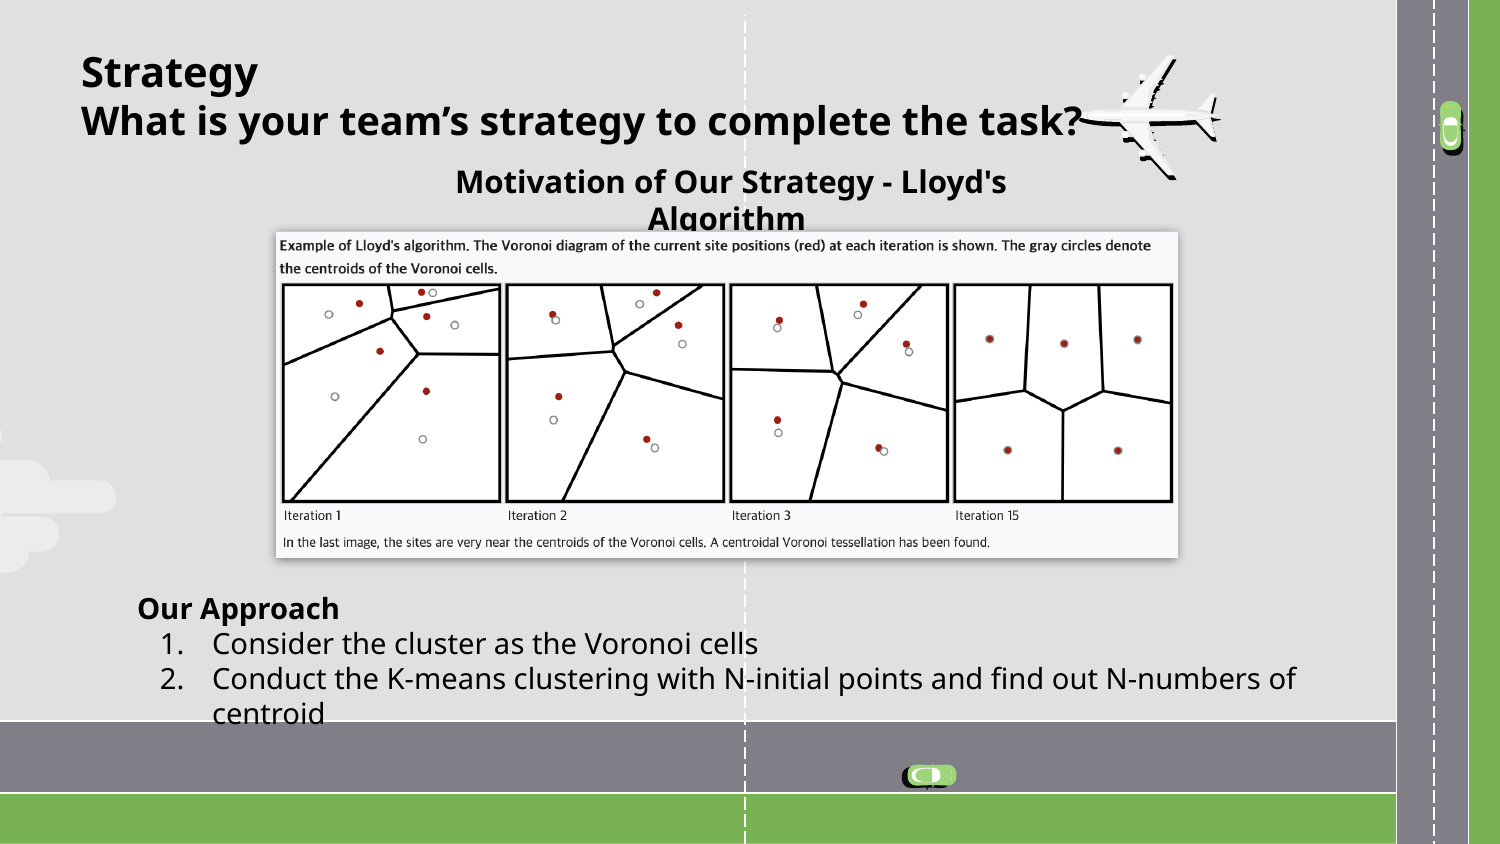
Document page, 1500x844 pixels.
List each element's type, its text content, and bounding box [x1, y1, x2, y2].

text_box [1086, 45, 1213, 190]
title Strategy What is your team’s strategy to complete the task? [66, 30, 1464, 125]
title Motivation of Our Strategy - Lloyd's Algorithm [355, 168, 1100, 226]
text_box Our Approach Consider the cluster as the Voronoi cells Conduct the K-means clustering with N-initial points and find out N-numbers of centroid [122, 575, 1333, 746]
picture [276, 230, 1179, 559]
